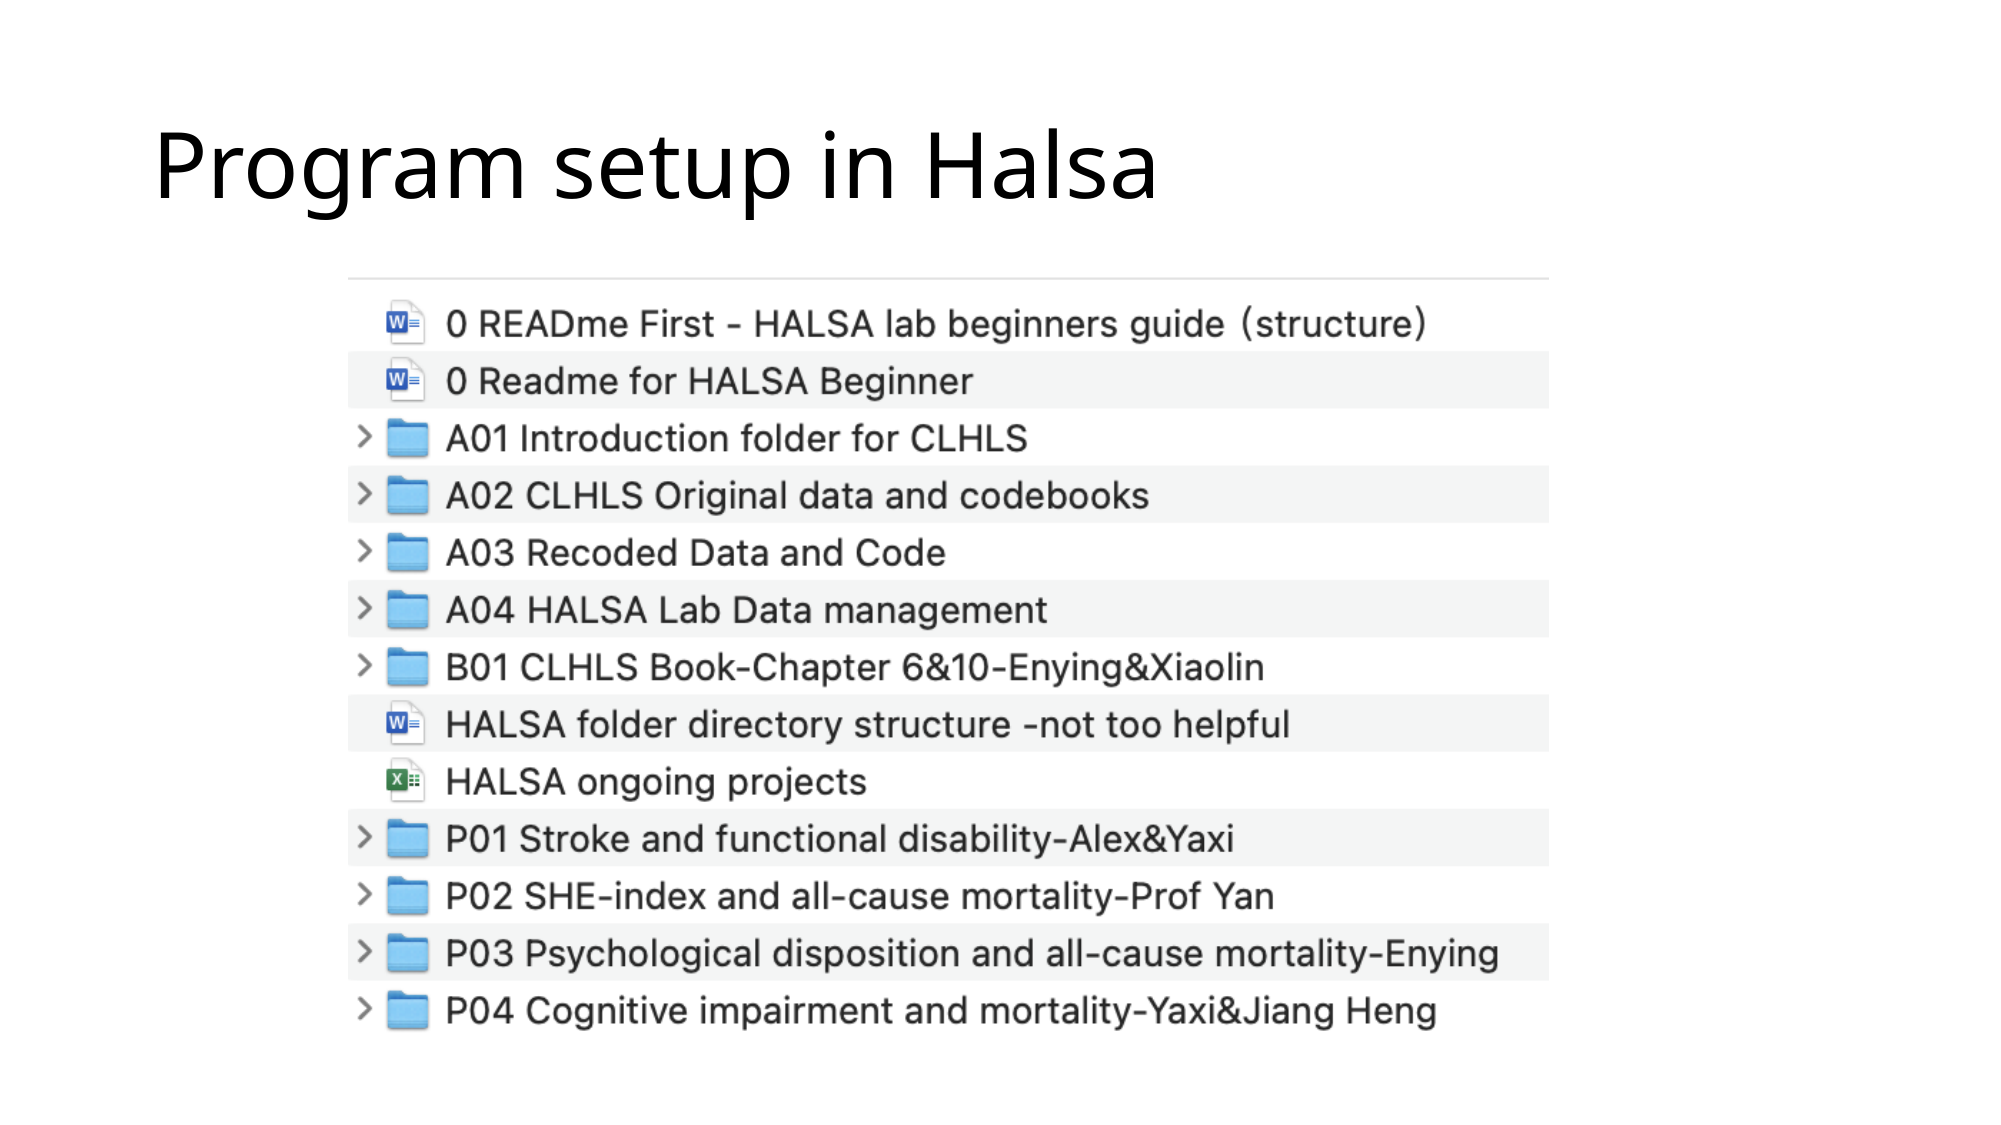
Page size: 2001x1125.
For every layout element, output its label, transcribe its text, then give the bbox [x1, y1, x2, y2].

title Program setup in Halsa [137, 59, 1863, 278]
picture [348, 277, 1549, 1038]
